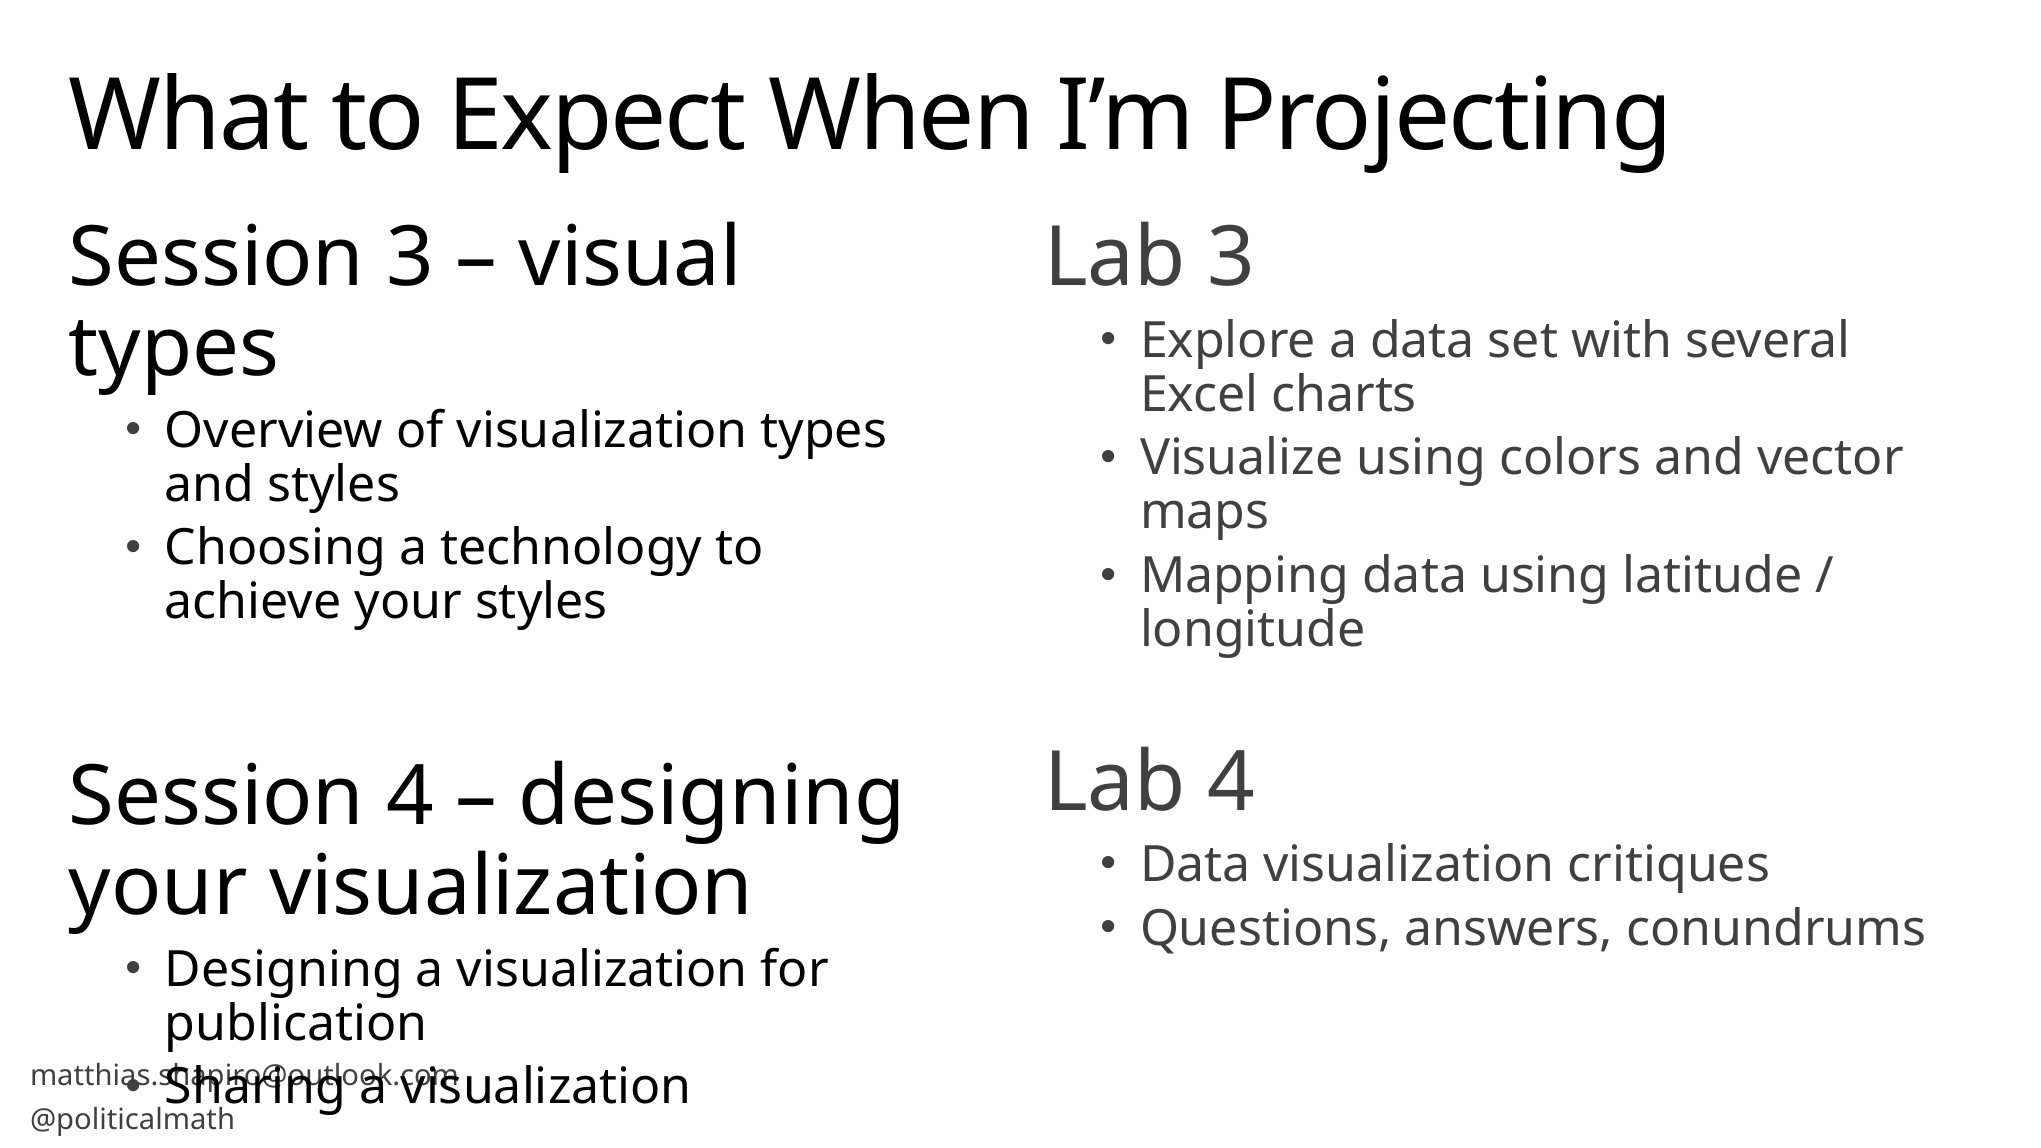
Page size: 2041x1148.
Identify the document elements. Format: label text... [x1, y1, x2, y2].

list Session 3 – visual types Overview of visualization types and styles Choosing a technology to achieve your styles Session 4 – designing your visualization Designing a visualization for publication Sharing a visualization [45, 199, 946, 1130]
title What to Expect When I’m Projecting [45, 48, 1996, 199]
text_box Lab 3 Explore a data set with several Excel charts Visualize using colors and vector maps Mapping data using latitude / longitude Lab 4 Data visualization critiques Questions, answers, conundrums [1020, 198, 1983, 972]
